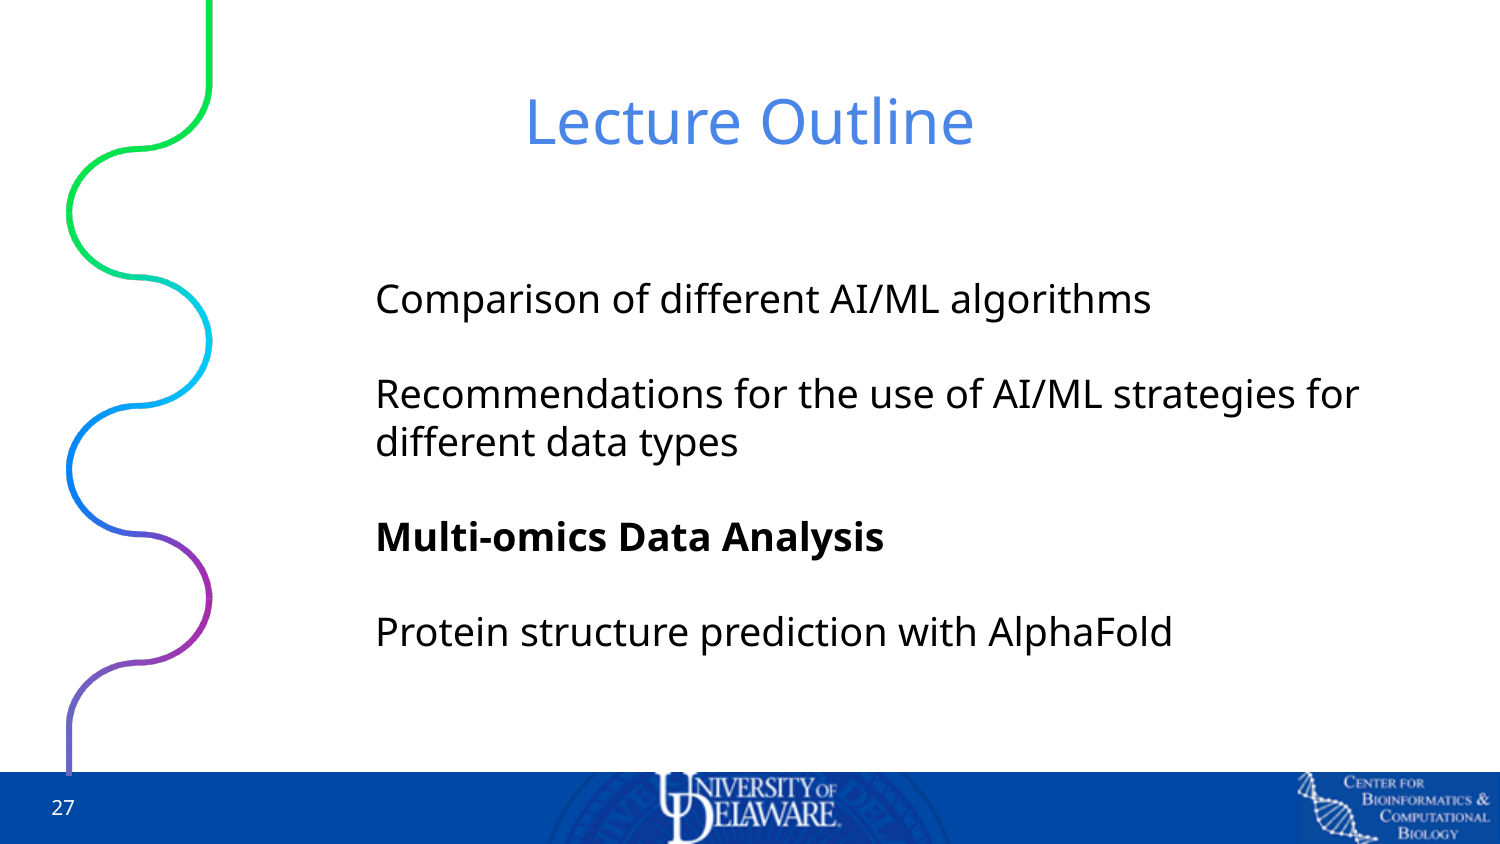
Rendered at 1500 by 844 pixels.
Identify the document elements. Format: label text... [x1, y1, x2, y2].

text_box Comparison of different AI/ML algorithms Recommendations for the use of AI/ML strategies for different data types Multi-omics Data Analysis Protein structure prediction with AlphaFold [285, 259, 1473, 670]
picture [0, 0, 1500, 844]
title Lecture Outline [250, 67, 1449, 167]
